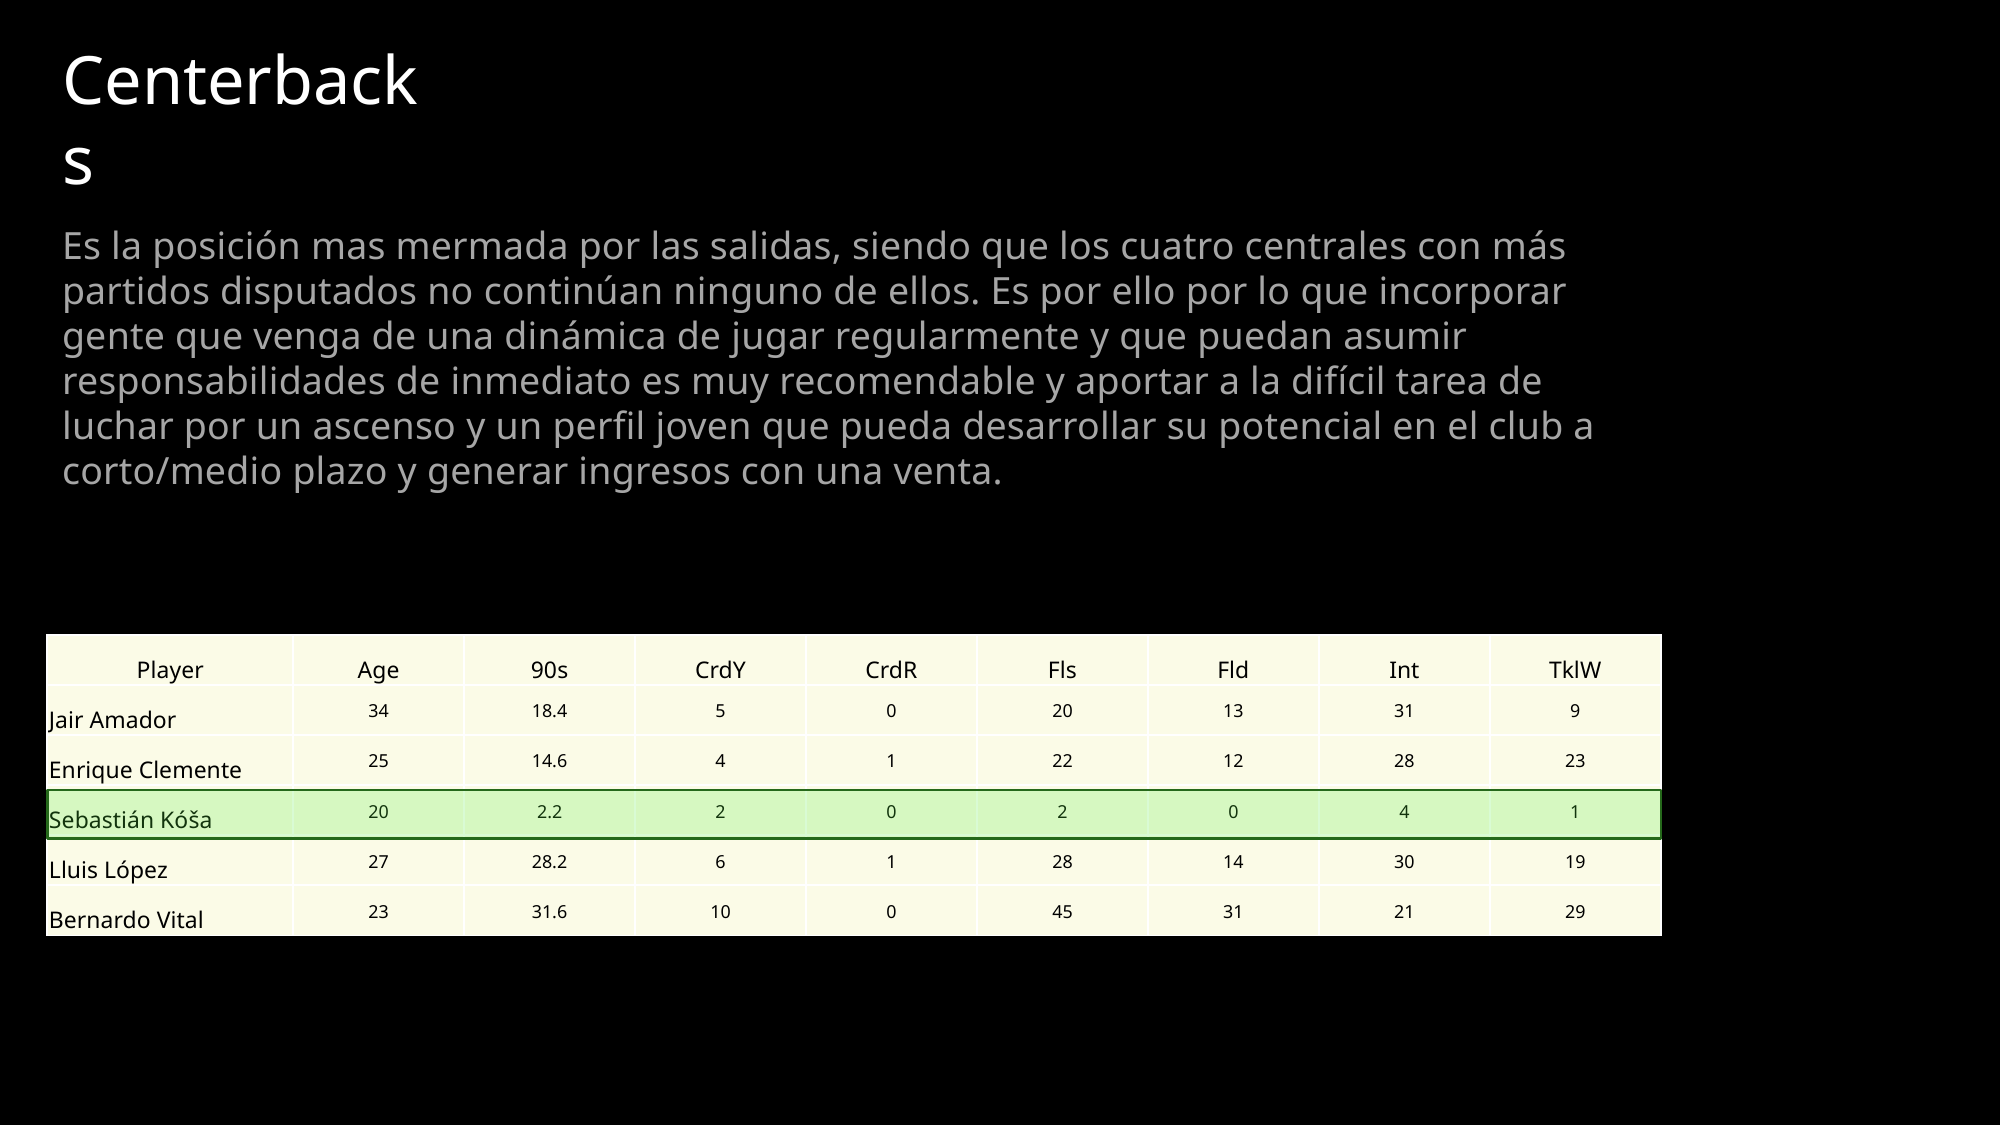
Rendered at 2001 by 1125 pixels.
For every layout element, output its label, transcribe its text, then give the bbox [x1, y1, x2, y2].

table_cell 10 [636, 886, 805, 935]
table_cell 31 [1320, 686, 1489, 734]
table_cell Enrique Clemente [48, 736, 292, 784]
table_header Fld [1149, 636, 1318, 684]
table_cell 31.6 [465, 886, 634, 935]
table_cell 29 [1491, 886, 1660, 935]
table_header TklW [1491, 636, 1660, 684]
table_cell 20 [978, 686, 1147, 734]
table_cell 4 [636, 736, 805, 784]
table_cell 25 [294, 736, 463, 784]
table_cell 12 [1149, 736, 1318, 784]
table_cell 27 [294, 840, 463, 884]
table_cell 6 [636, 840, 805, 884]
text_box Centerbacks [47, 30, 442, 206]
table_header Player [48, 636, 292, 684]
table_cell 18.4 [465, 686, 634, 734]
table_cell 0 [807, 686, 976, 734]
table_cell Jair Amador [48, 686, 292, 734]
table_cell 19 [1491, 840, 1660, 884]
table_cell 13 [1149, 686, 1318, 734]
table_cell 28.2 [465, 840, 634, 884]
text_box Es la posición mas mermada por las salidas, siendo que los cuatro centrales con más partidos disputados no continúan ninguno de ellos. Es por ello por lo que incorporar gente que venga de una dinámica de jugar regularmente y que puedan asumir responsabilidades de inmediato es muy recomendable y aportar a la difícil tarea de luchar por un ascenso y un perfil joven que pueda desarrollar su potencial en el club a corto/medio plazo y generar ingresos con una venta. [47, 214, 1629, 544]
table_cell 14 [1149, 840, 1318, 884]
table_cell 5 [636, 686, 805, 734]
table_cell 45 [978, 886, 1147, 935]
table_cell 14.6 [465, 736, 634, 784]
table_header Int [1320, 636, 1489, 684]
table_cell 21 [1320, 886, 1489, 935]
table_header Age [294, 636, 463, 684]
table_cell 23 [294, 886, 463, 935]
table_cell 23 [1491, 736, 1660, 784]
table_cell 30 [1320, 840, 1489, 884]
table_cell 28 [1320, 736, 1489, 784]
table_cell 9 [1491, 686, 1660, 734]
table_cell 34 [294, 686, 463, 734]
table_cell 31 [1149, 886, 1318, 935]
table_cell 28 [978, 840, 1147, 884]
table_header CrdR [807, 636, 976, 684]
table_header Fls [978, 636, 1147, 684]
table_cell Bernardo Vital [48, 886, 292, 935]
table_cell 0 [807, 886, 976, 935]
table_header 90s [465, 636, 634, 684]
text_box [46, 789, 1662, 840]
table_cell 22 [978, 736, 1147, 784]
table_header CrdY [636, 636, 805, 684]
table_cell Lluis López [48, 840, 292, 884]
table_cell 1 [807, 840, 976, 884]
table_cell 1 [807, 736, 976, 784]
